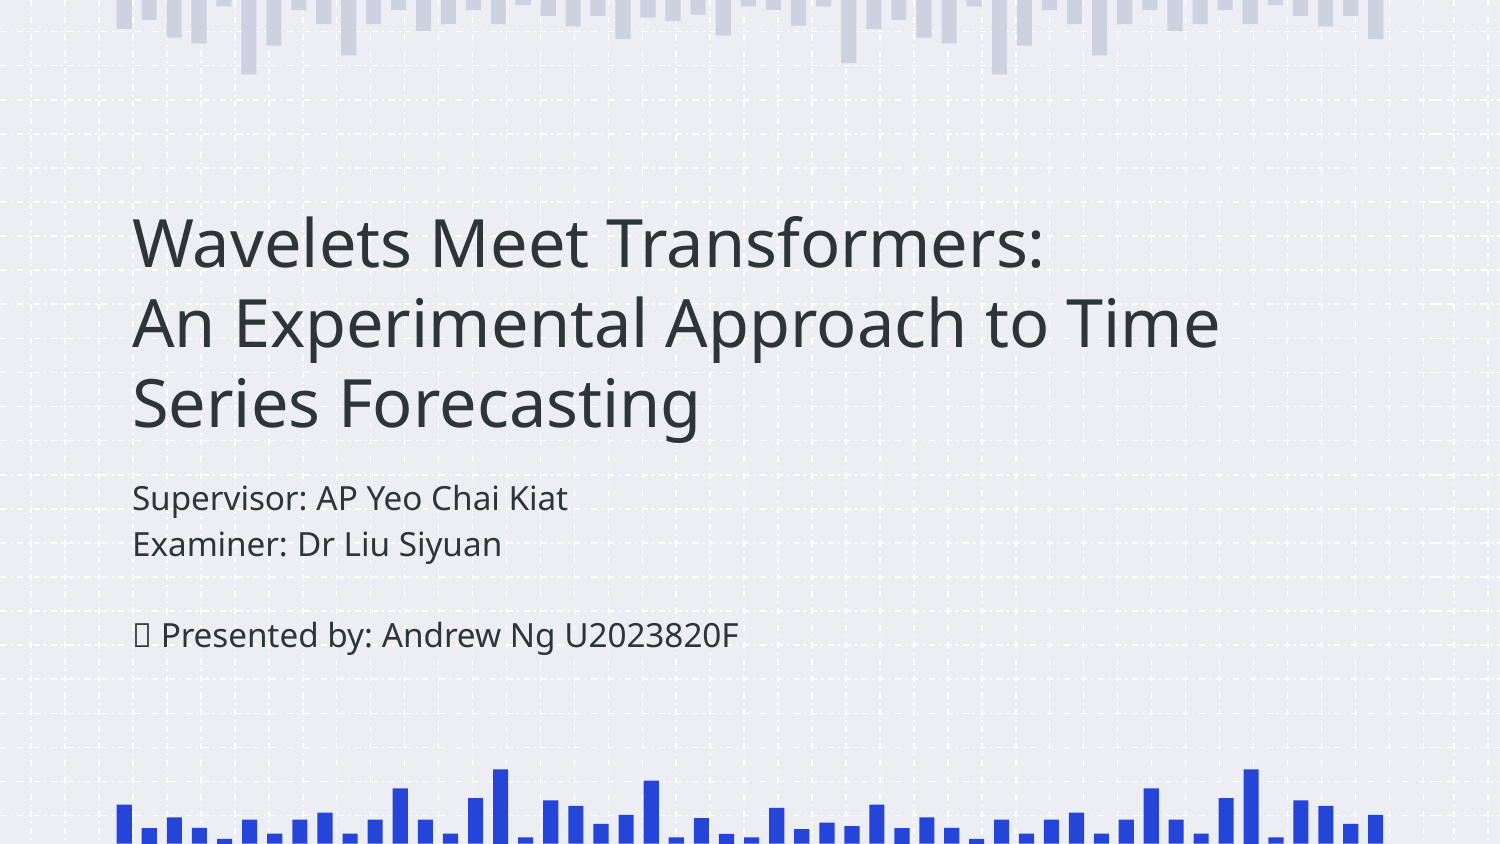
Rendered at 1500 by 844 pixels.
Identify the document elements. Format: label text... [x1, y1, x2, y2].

title Wavelets Meet Transformers: An Experimental Approach to Time Series Forecasting [116, 191, 1383, 456]
subtitle Supervisor: AP Yeo Chai Kiat Examiner: Dr Liu Siyuan  Presented by: Andrew Ng U2023820F [116, 455, 1384, 674]
